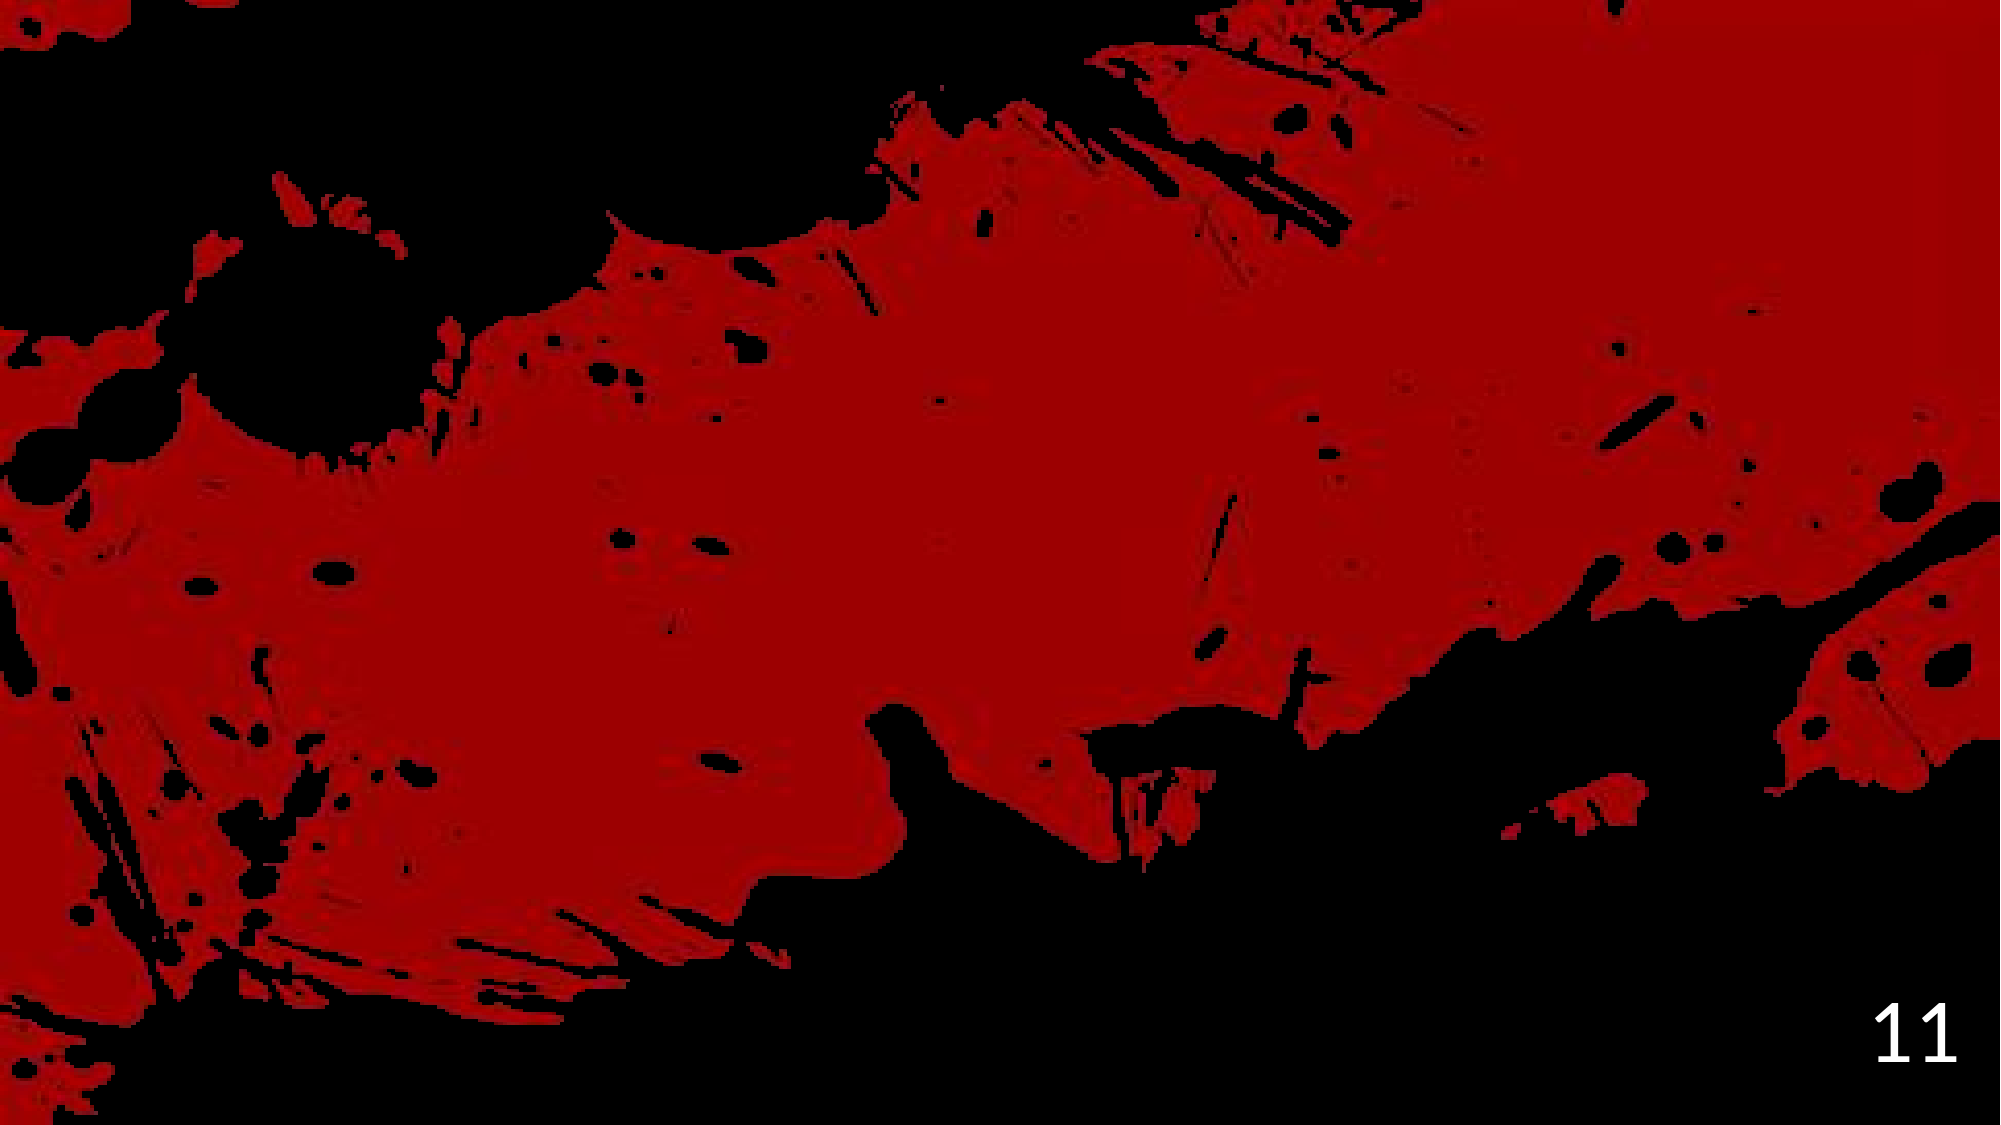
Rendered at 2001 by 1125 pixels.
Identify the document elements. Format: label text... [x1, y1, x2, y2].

picture [0, 0, 2000, 1125]
slide_number 11 [1525, 995, 1976, 1056]
